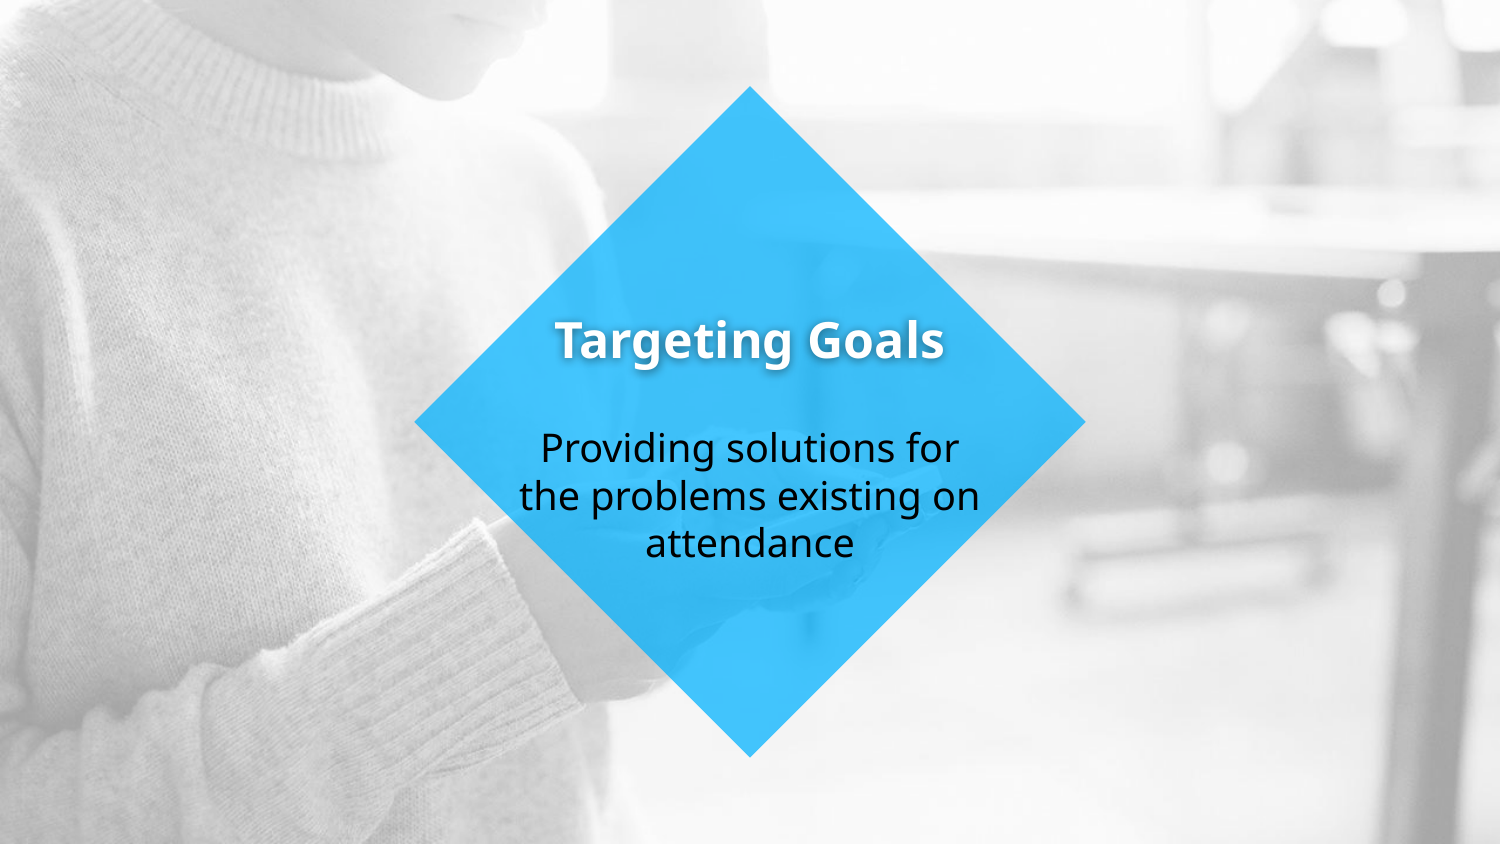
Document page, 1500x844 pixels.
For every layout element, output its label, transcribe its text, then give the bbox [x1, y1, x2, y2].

subtitle Providing solutions for the problems existing on attendance [496, 408, 1004, 575]
title Targeting Goals [500, 276, 1000, 384]
picture [560, 86, 940, 276]
picture [414, 336, 1086, 504]
picture [567, 575, 933, 758]
